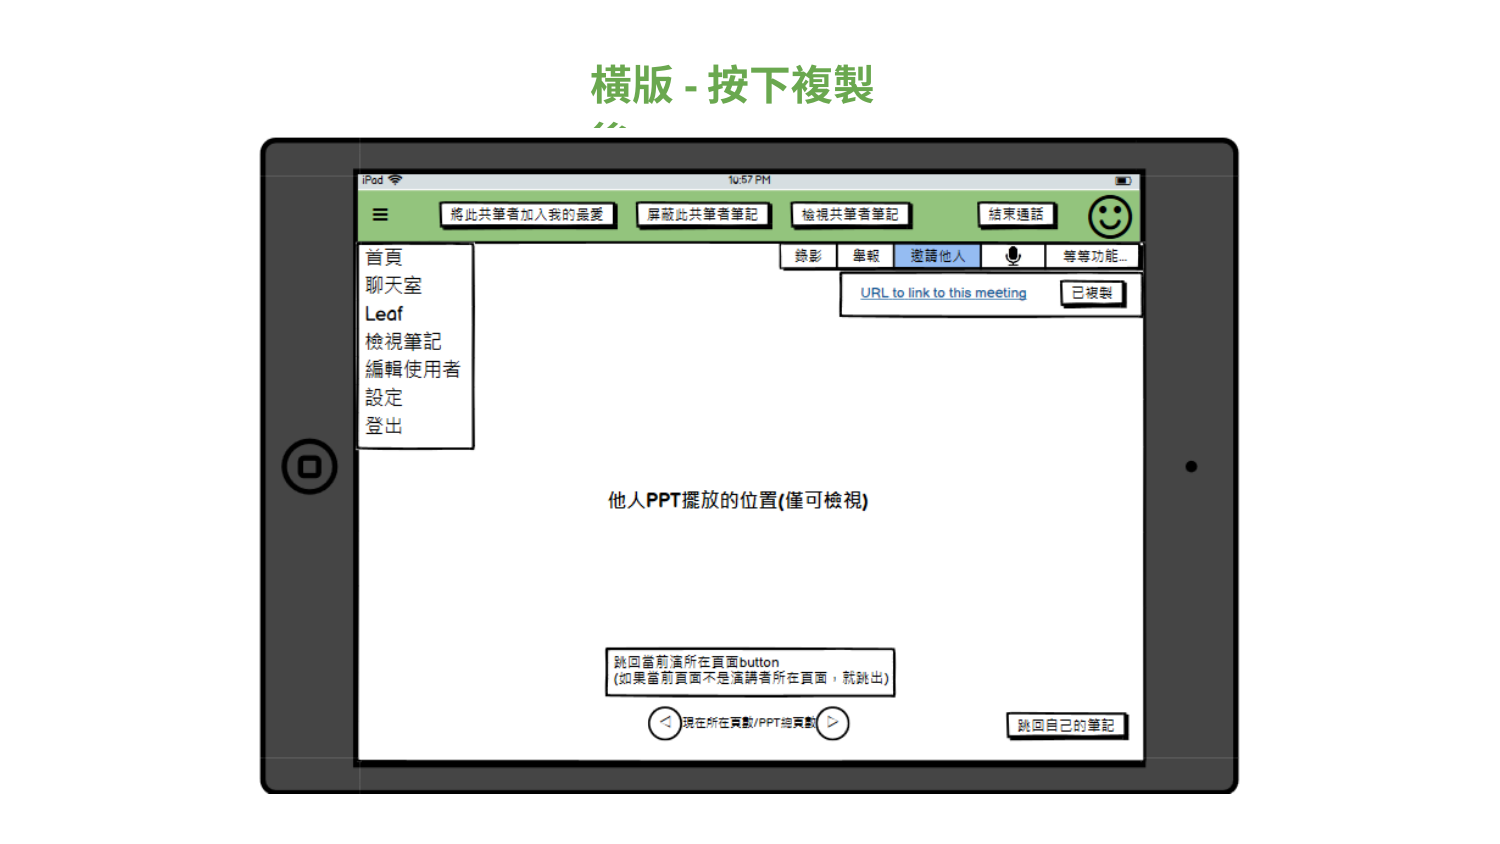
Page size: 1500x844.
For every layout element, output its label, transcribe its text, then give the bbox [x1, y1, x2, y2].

list 橫版-按下複製後 [575, 36, 925, 126]
picture [256, 128, 1244, 794]
